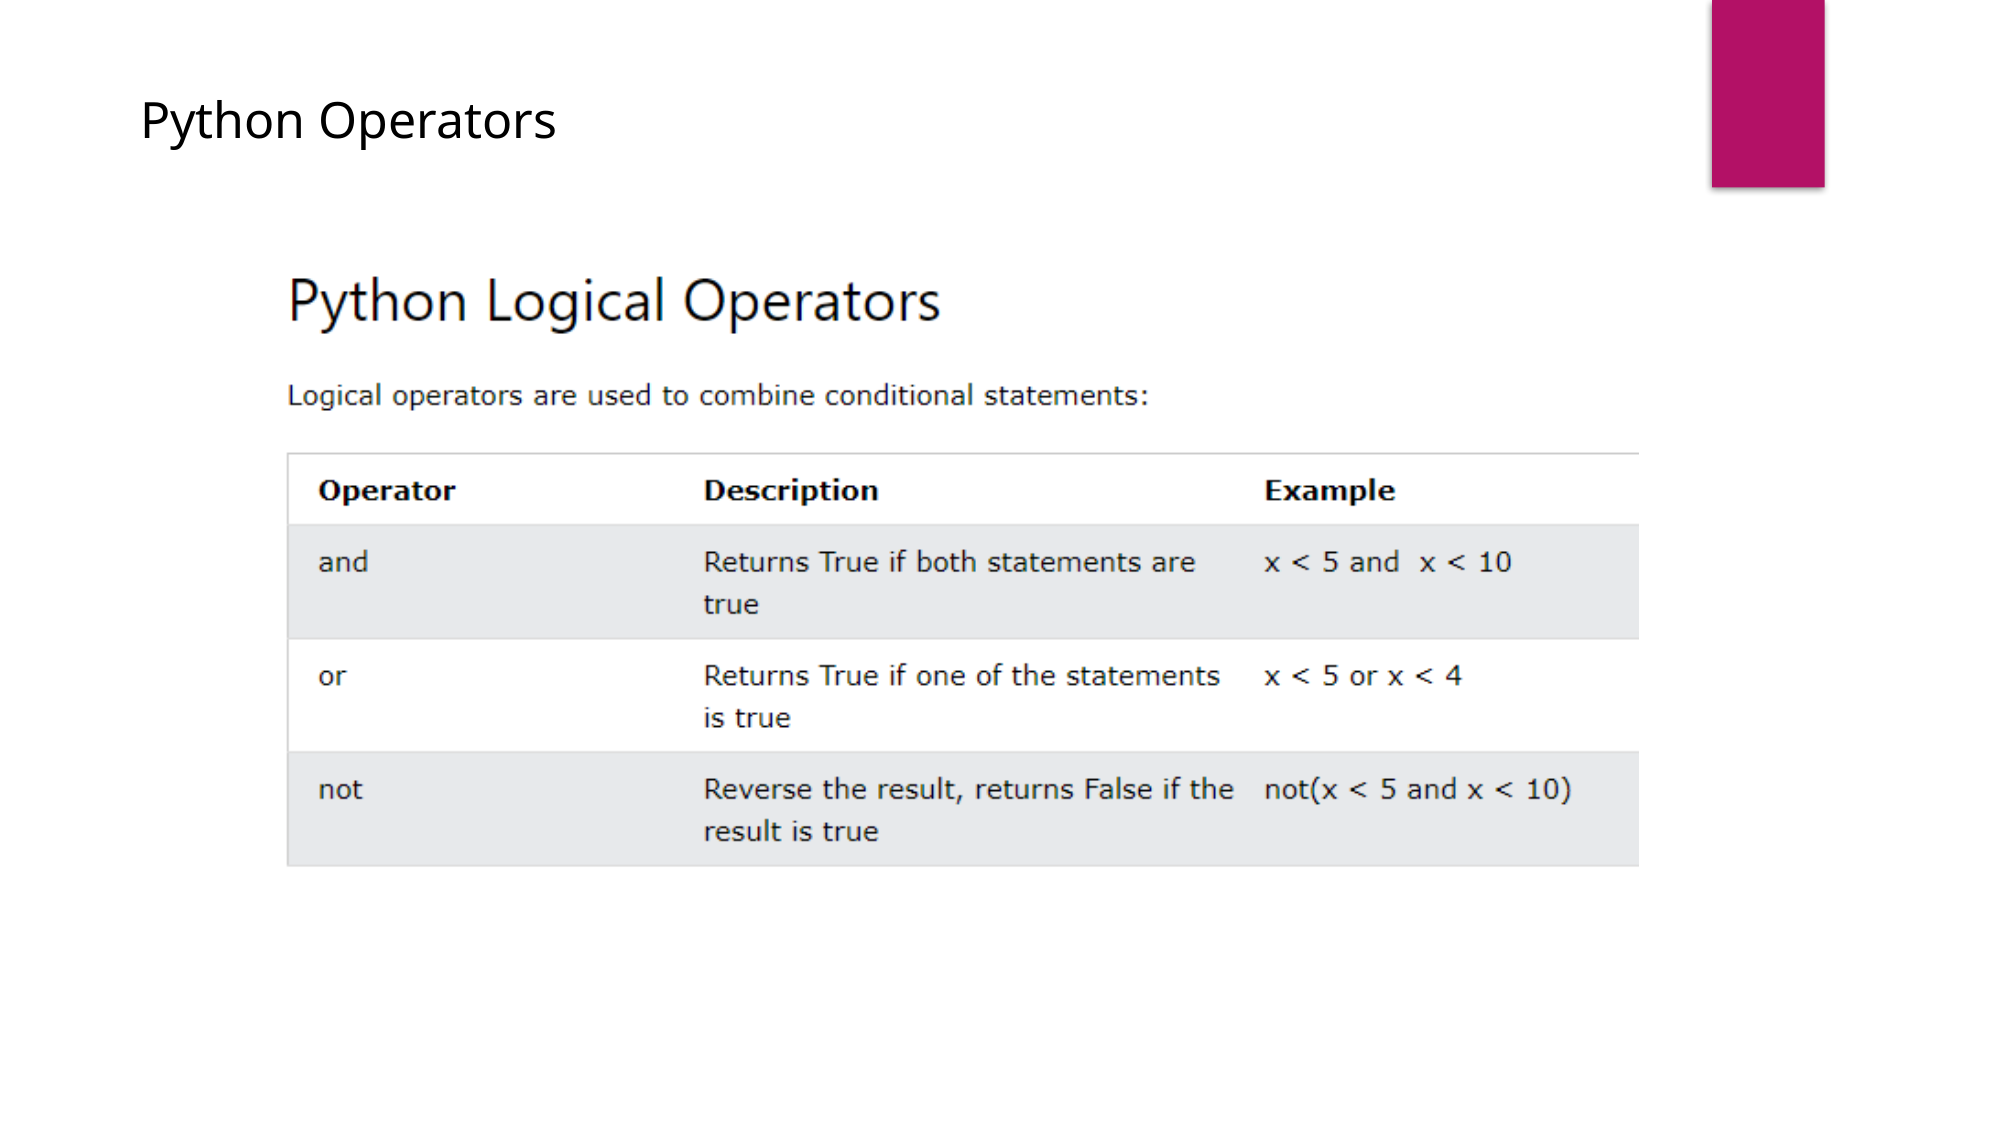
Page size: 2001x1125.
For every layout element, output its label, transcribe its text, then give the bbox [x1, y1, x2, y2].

text_box Python Operators [125, 81, 968, 156]
picture [247, 246, 1639, 901]
